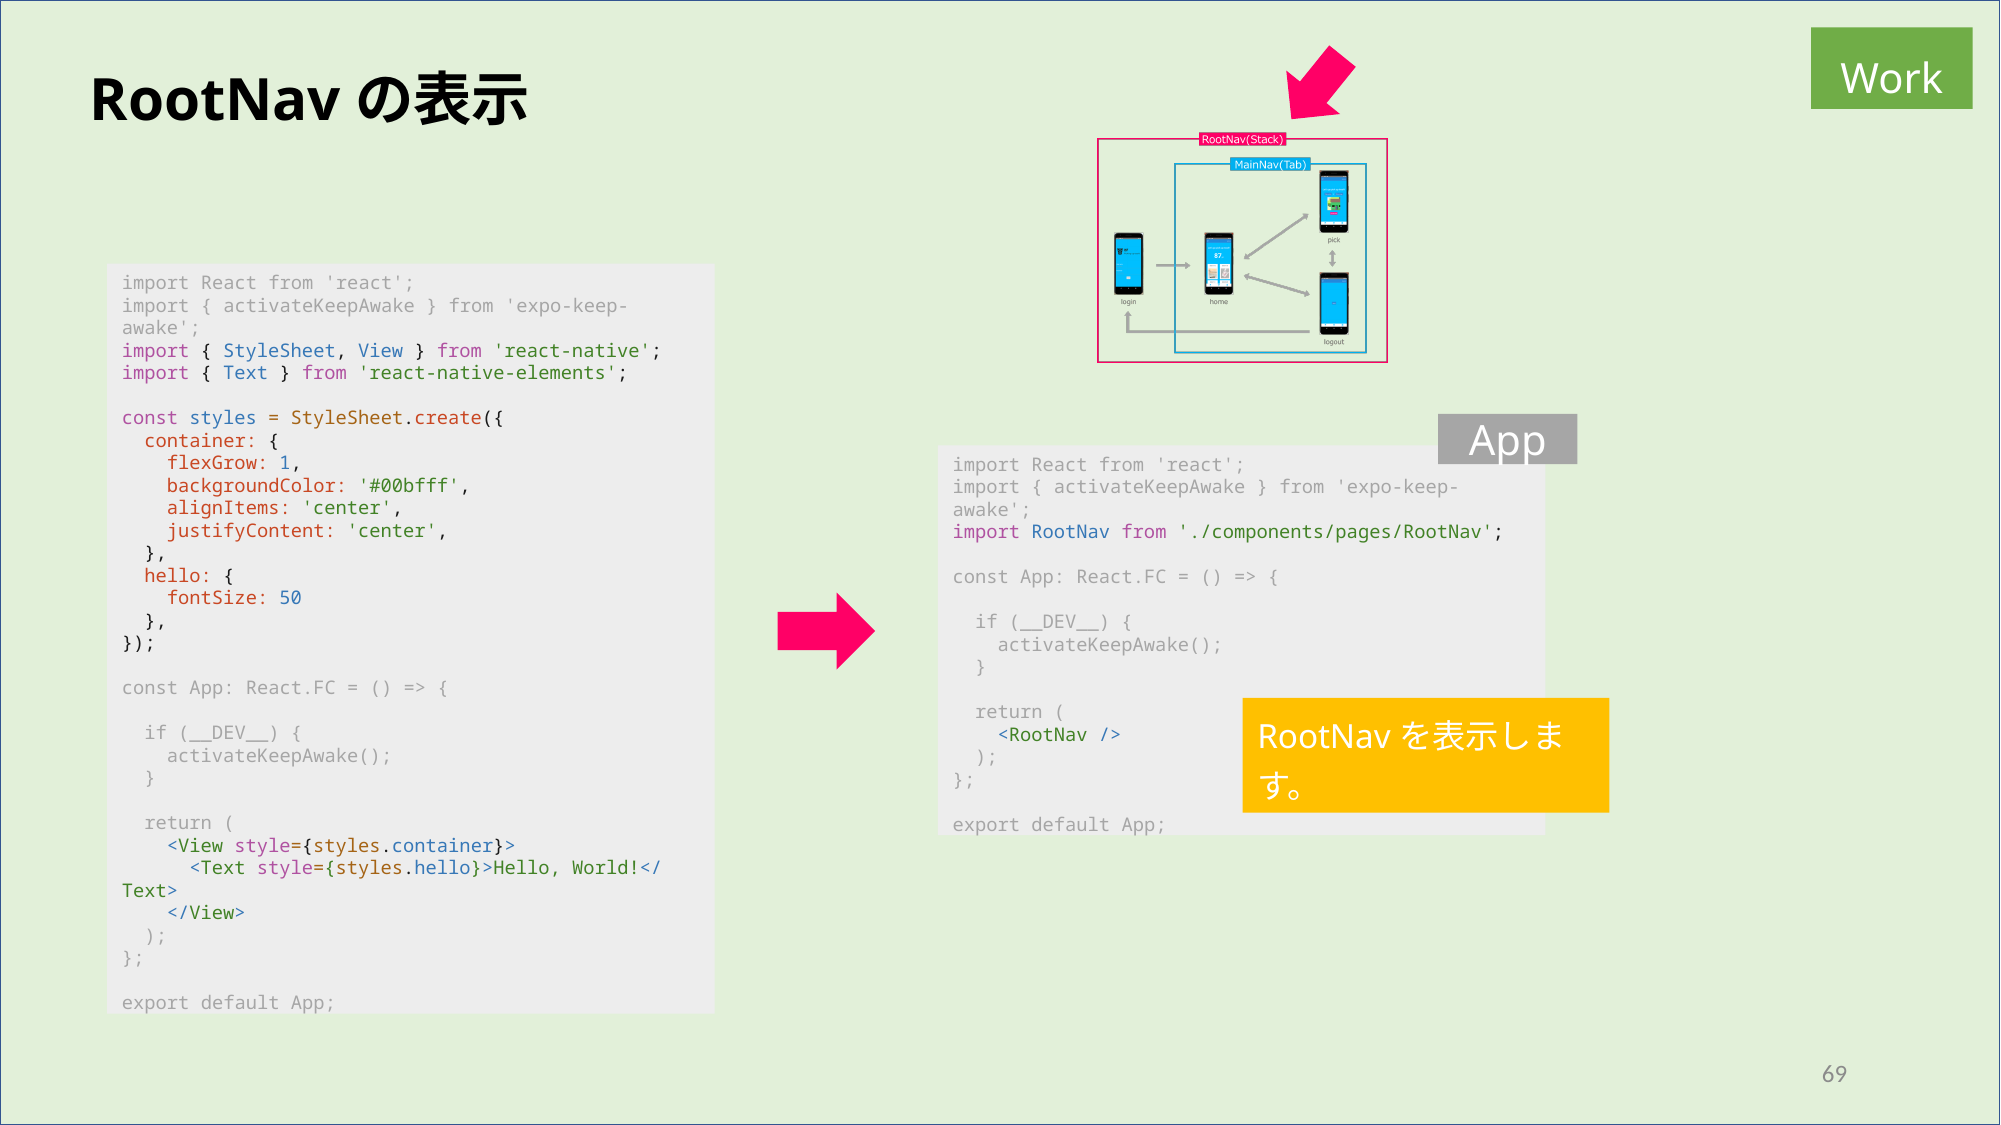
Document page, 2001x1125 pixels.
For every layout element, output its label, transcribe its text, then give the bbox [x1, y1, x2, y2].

slide_number 69 [1412, 1042, 1863, 1103]
text_box Work [1811, 27, 1973, 109]
text_box [777, 592, 876, 670]
text_box import React from 'react'; import { activateKeepAwake } from 'expo-keep-awake'; import RootNav from './components/pages/RootNav'; const App: React.FC = () => { if (__DEV__) { activateKeepAwake(); } return ( <RootNav /> ); }; export default App; [937, 445, 1546, 836]
text_box App [1438, 413, 1578, 465]
text_box [0, 0, 2000, 1125]
text_box [1286, 45, 1356, 120]
text_box import React from 'react'; import { activateKeepAwake } from 'expo-keep-awake'; import { StyleSheet, View } from 'react-native'; import { Text } from 'react-native-elements'; const styles = StyleSheet.create({ container: { flexGrow: 1, backgroundColor: '#00bfff', alignItems: 'center', justifyContent: 'center', }, hello: { fontSize: 50 }, }); const App: React.FC = () => { if (__DEV__) { activateKeepAwake(); } return ( <View style={styles.container}> <Text style={styles.hello}>Hello, World!</Text> </View> ); }; export default App; [107, 263, 715, 1014]
text_box RootNavを表示します。 [1242, 697, 1610, 813]
picture [1097, 129, 1388, 363]
text_box RootNavの表示 [74, 54, 1454, 140]
